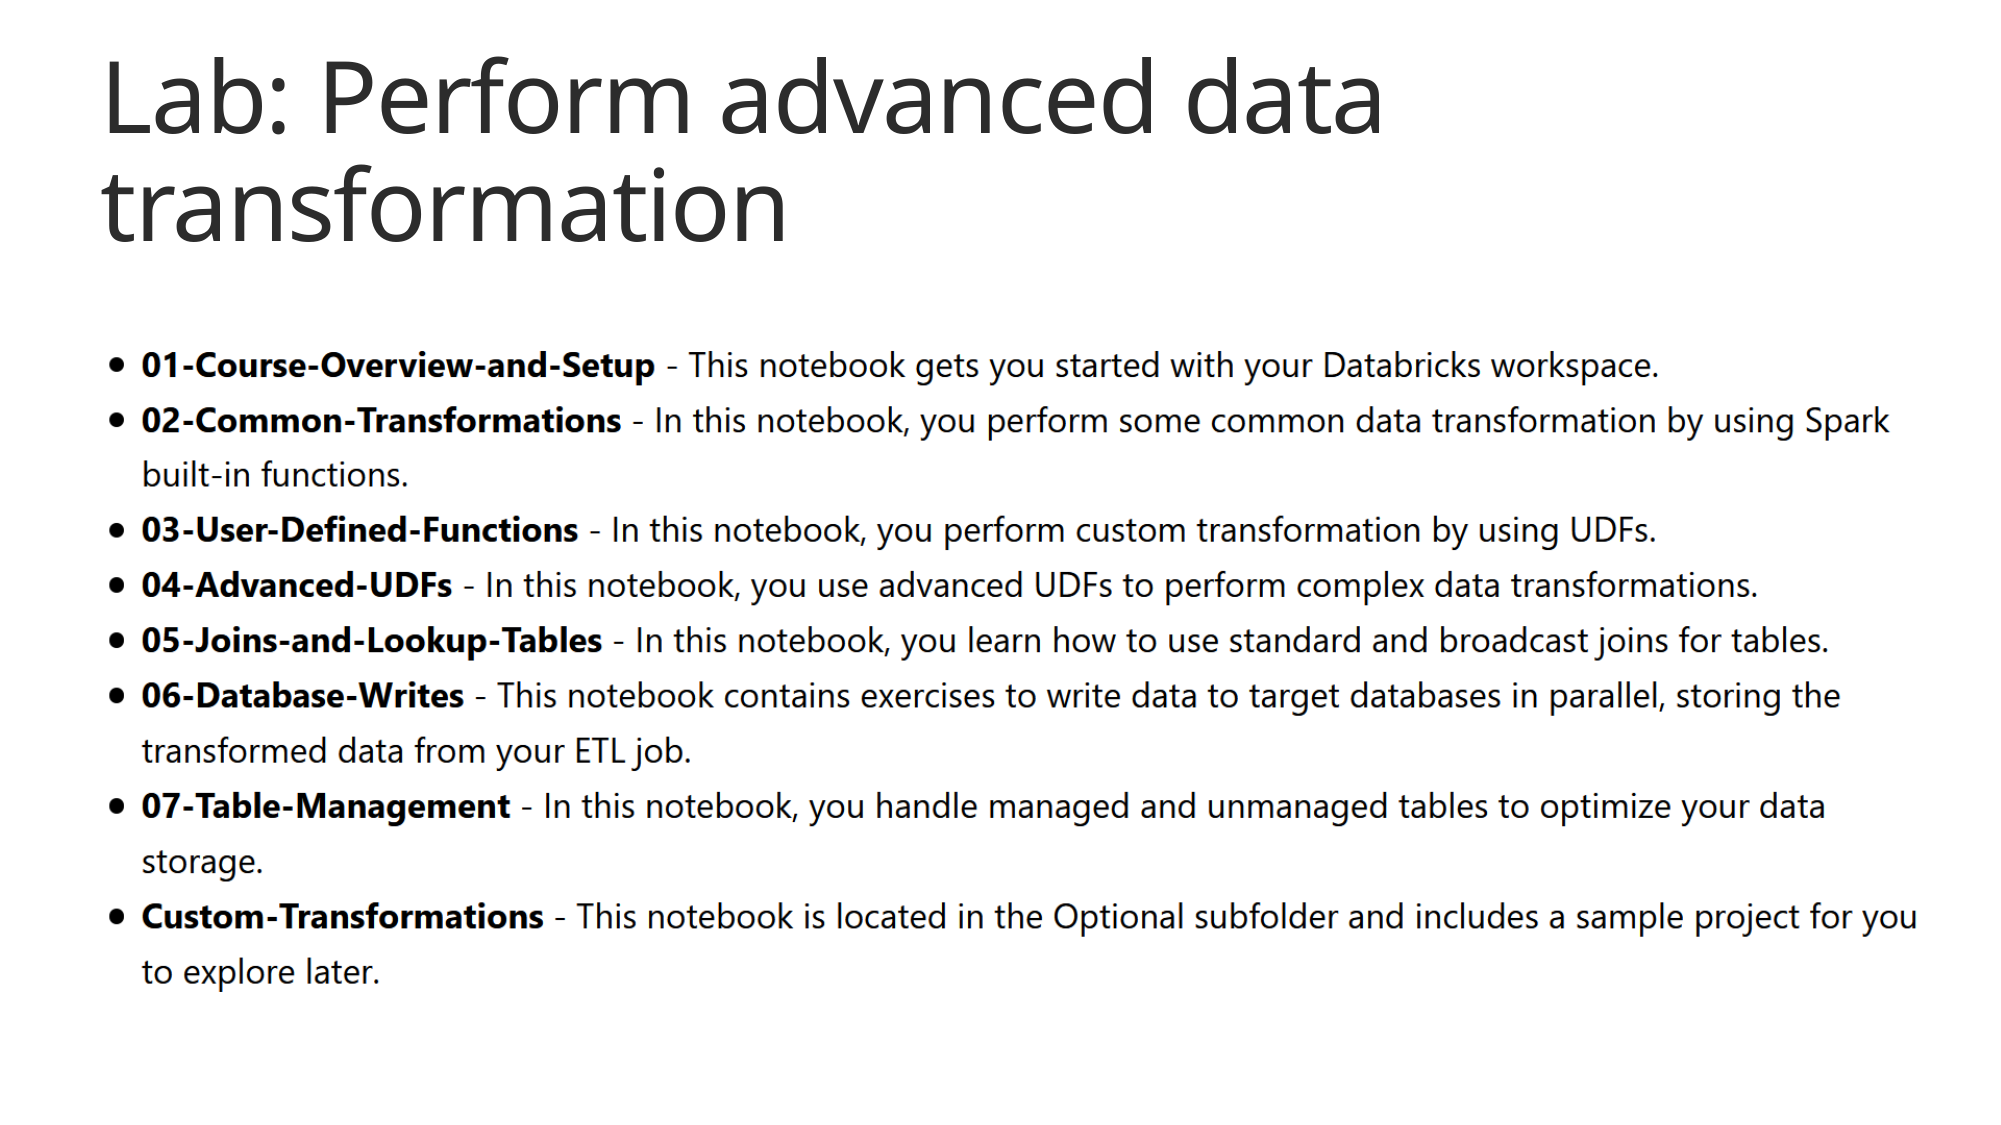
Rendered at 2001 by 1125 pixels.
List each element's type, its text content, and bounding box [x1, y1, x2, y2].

title Lab: Perform advanced data transformation [76, 31, 1682, 236]
picture [76, 326, 1932, 1018]
